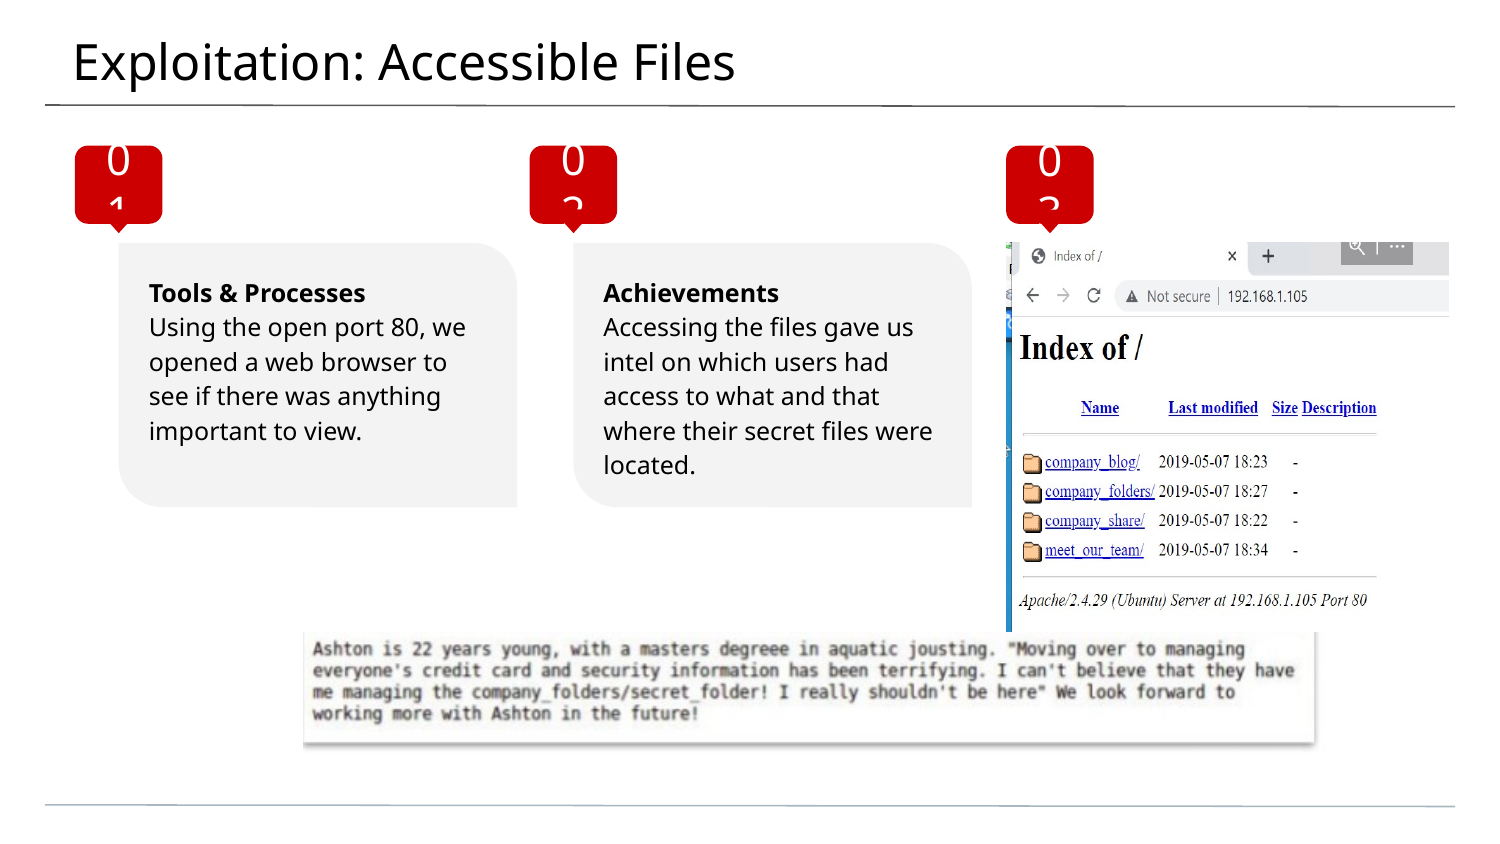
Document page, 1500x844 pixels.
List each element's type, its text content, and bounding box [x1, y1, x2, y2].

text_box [74, 145, 163, 234]
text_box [1005, 145, 1094, 234]
title Exploitation: Accessible Files [0, 0, 1500, 88]
text_box Tools & Processes Using the open port 80, we opened a web browser to see if there was anything important to view. [118, 242, 508, 508]
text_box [529, 145, 618, 234]
text_box Achievements Accessing the files gave us intel on which users had access to what and that where their secret files were located. [573, 242, 972, 582]
text_box [508, 260, 518, 508]
picture [303, 242, 1449, 755]
